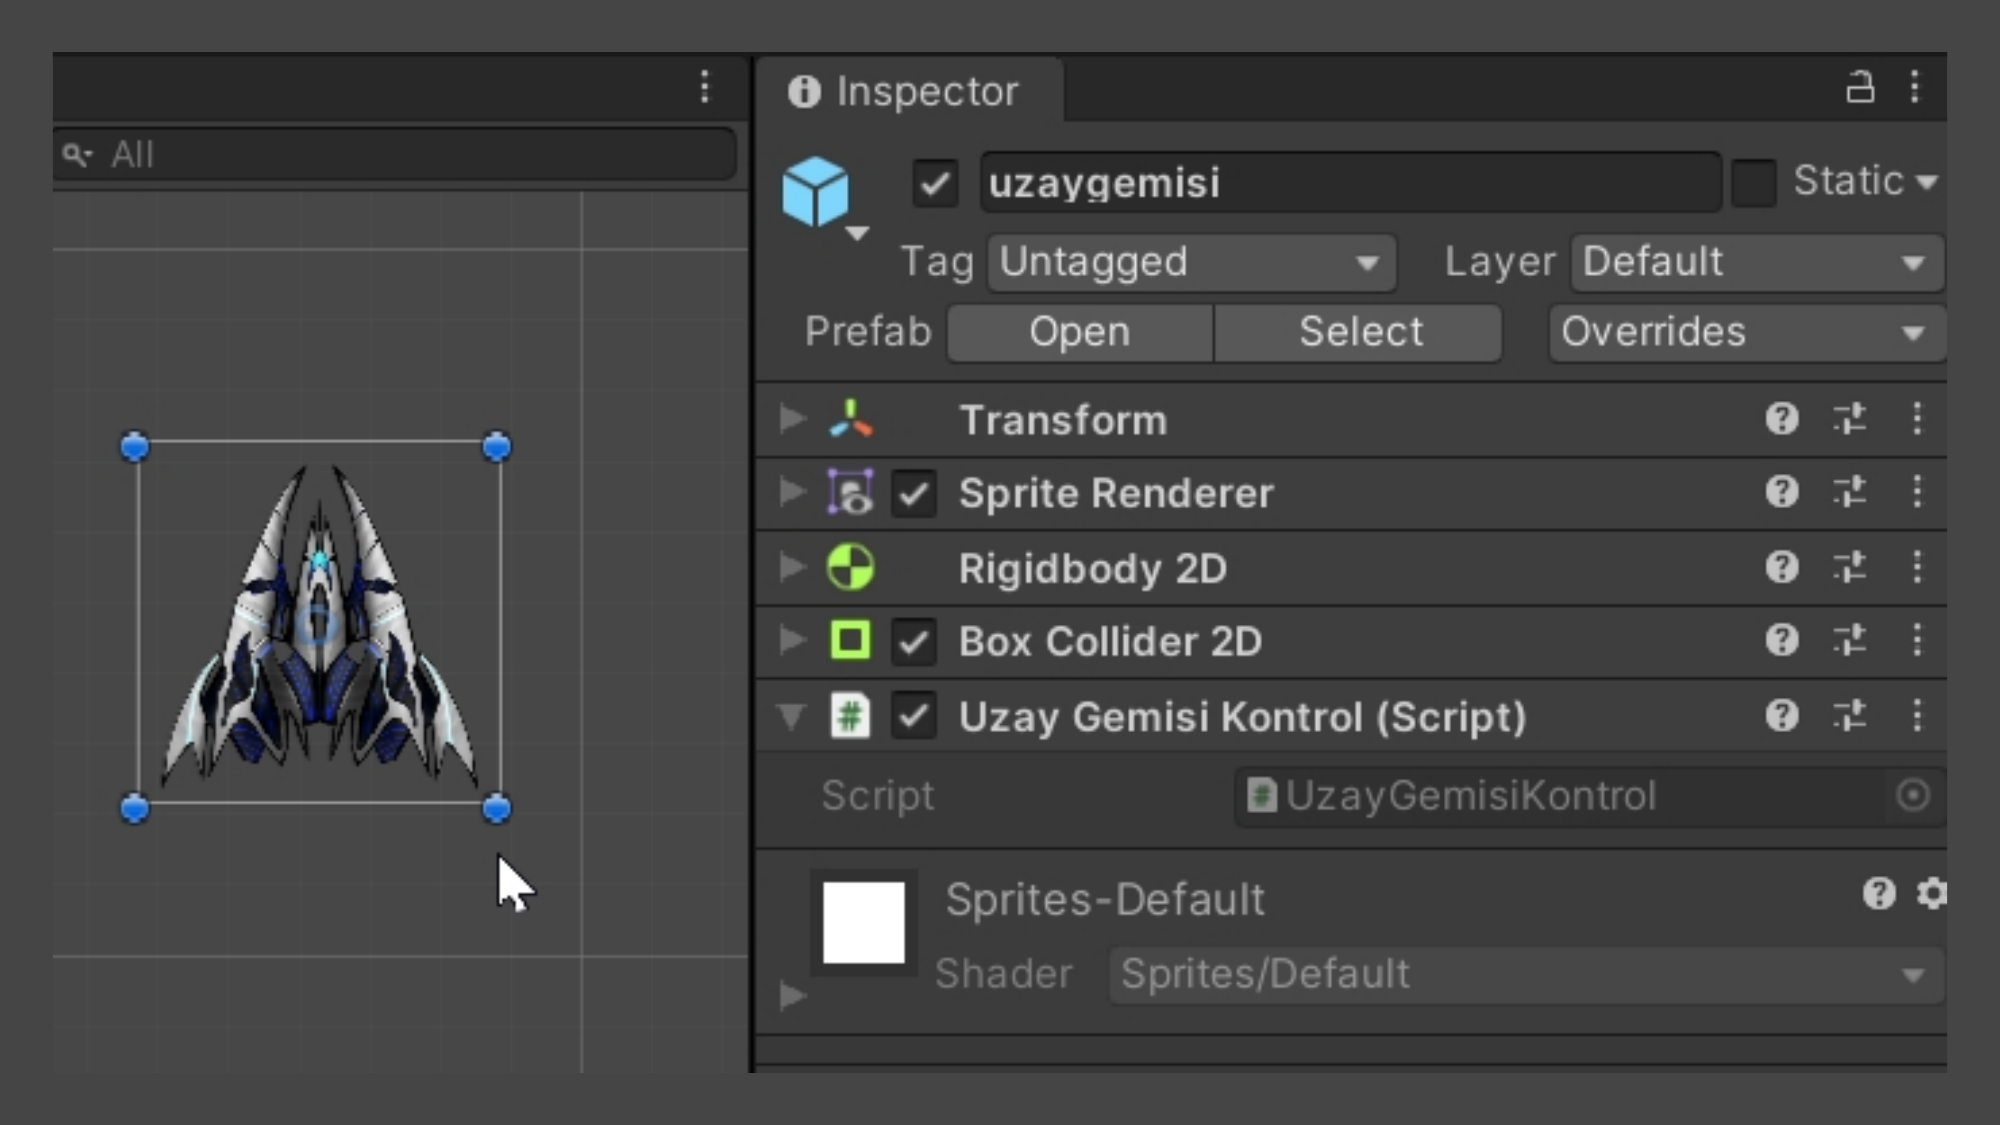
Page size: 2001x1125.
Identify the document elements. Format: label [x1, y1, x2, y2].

list [52, 52, 1948, 1073]
